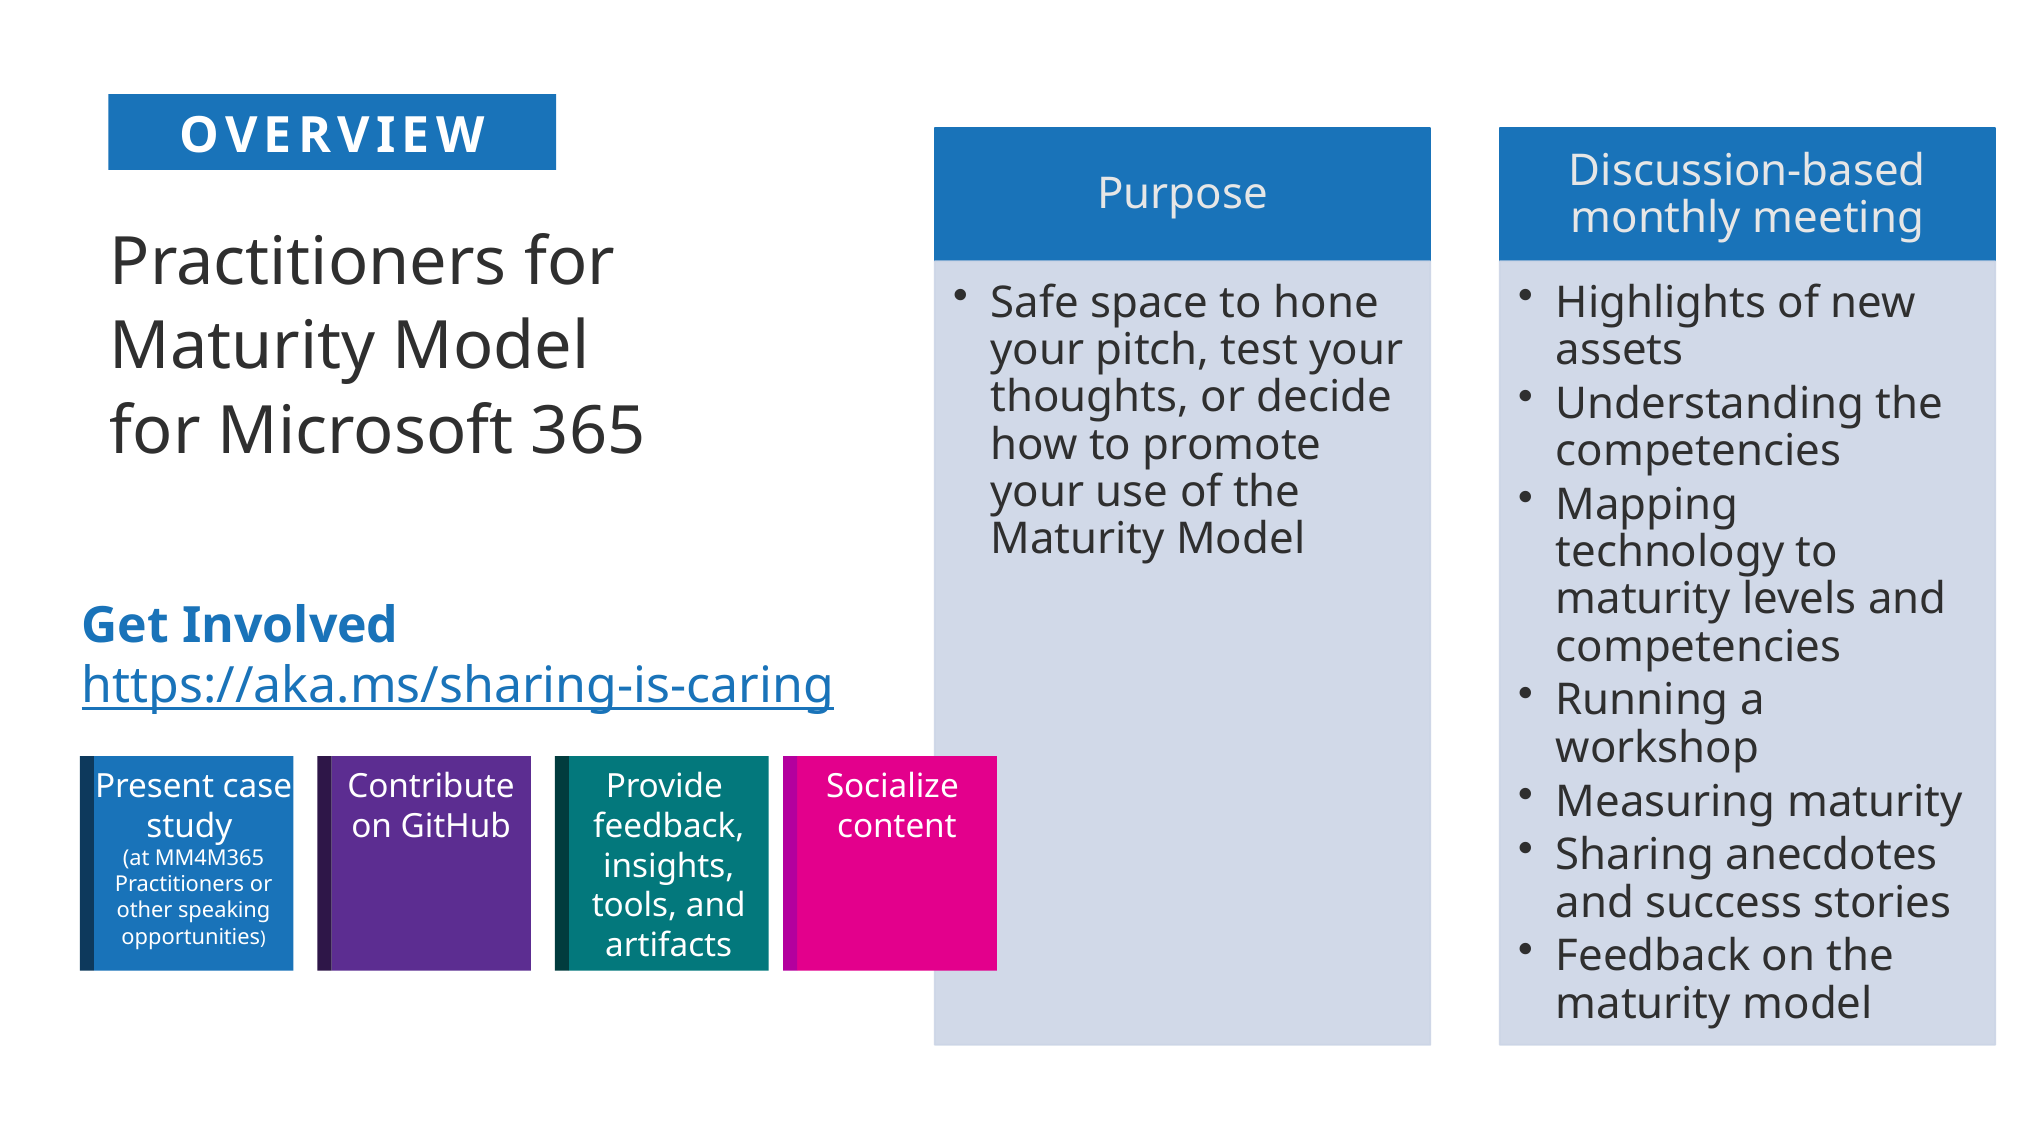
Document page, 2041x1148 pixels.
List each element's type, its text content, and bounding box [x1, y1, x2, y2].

text_box Practitioners for Maturity Model for Microsoft 365 [79, 202, 918, 492]
text_box OVERVIEW [107, 93, 557, 171]
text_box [79, 755, 998, 1049]
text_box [934, 54, 1996, 1119]
text_box Get Involved https://aka.ms/sharing-is-caring [66, 585, 873, 729]
